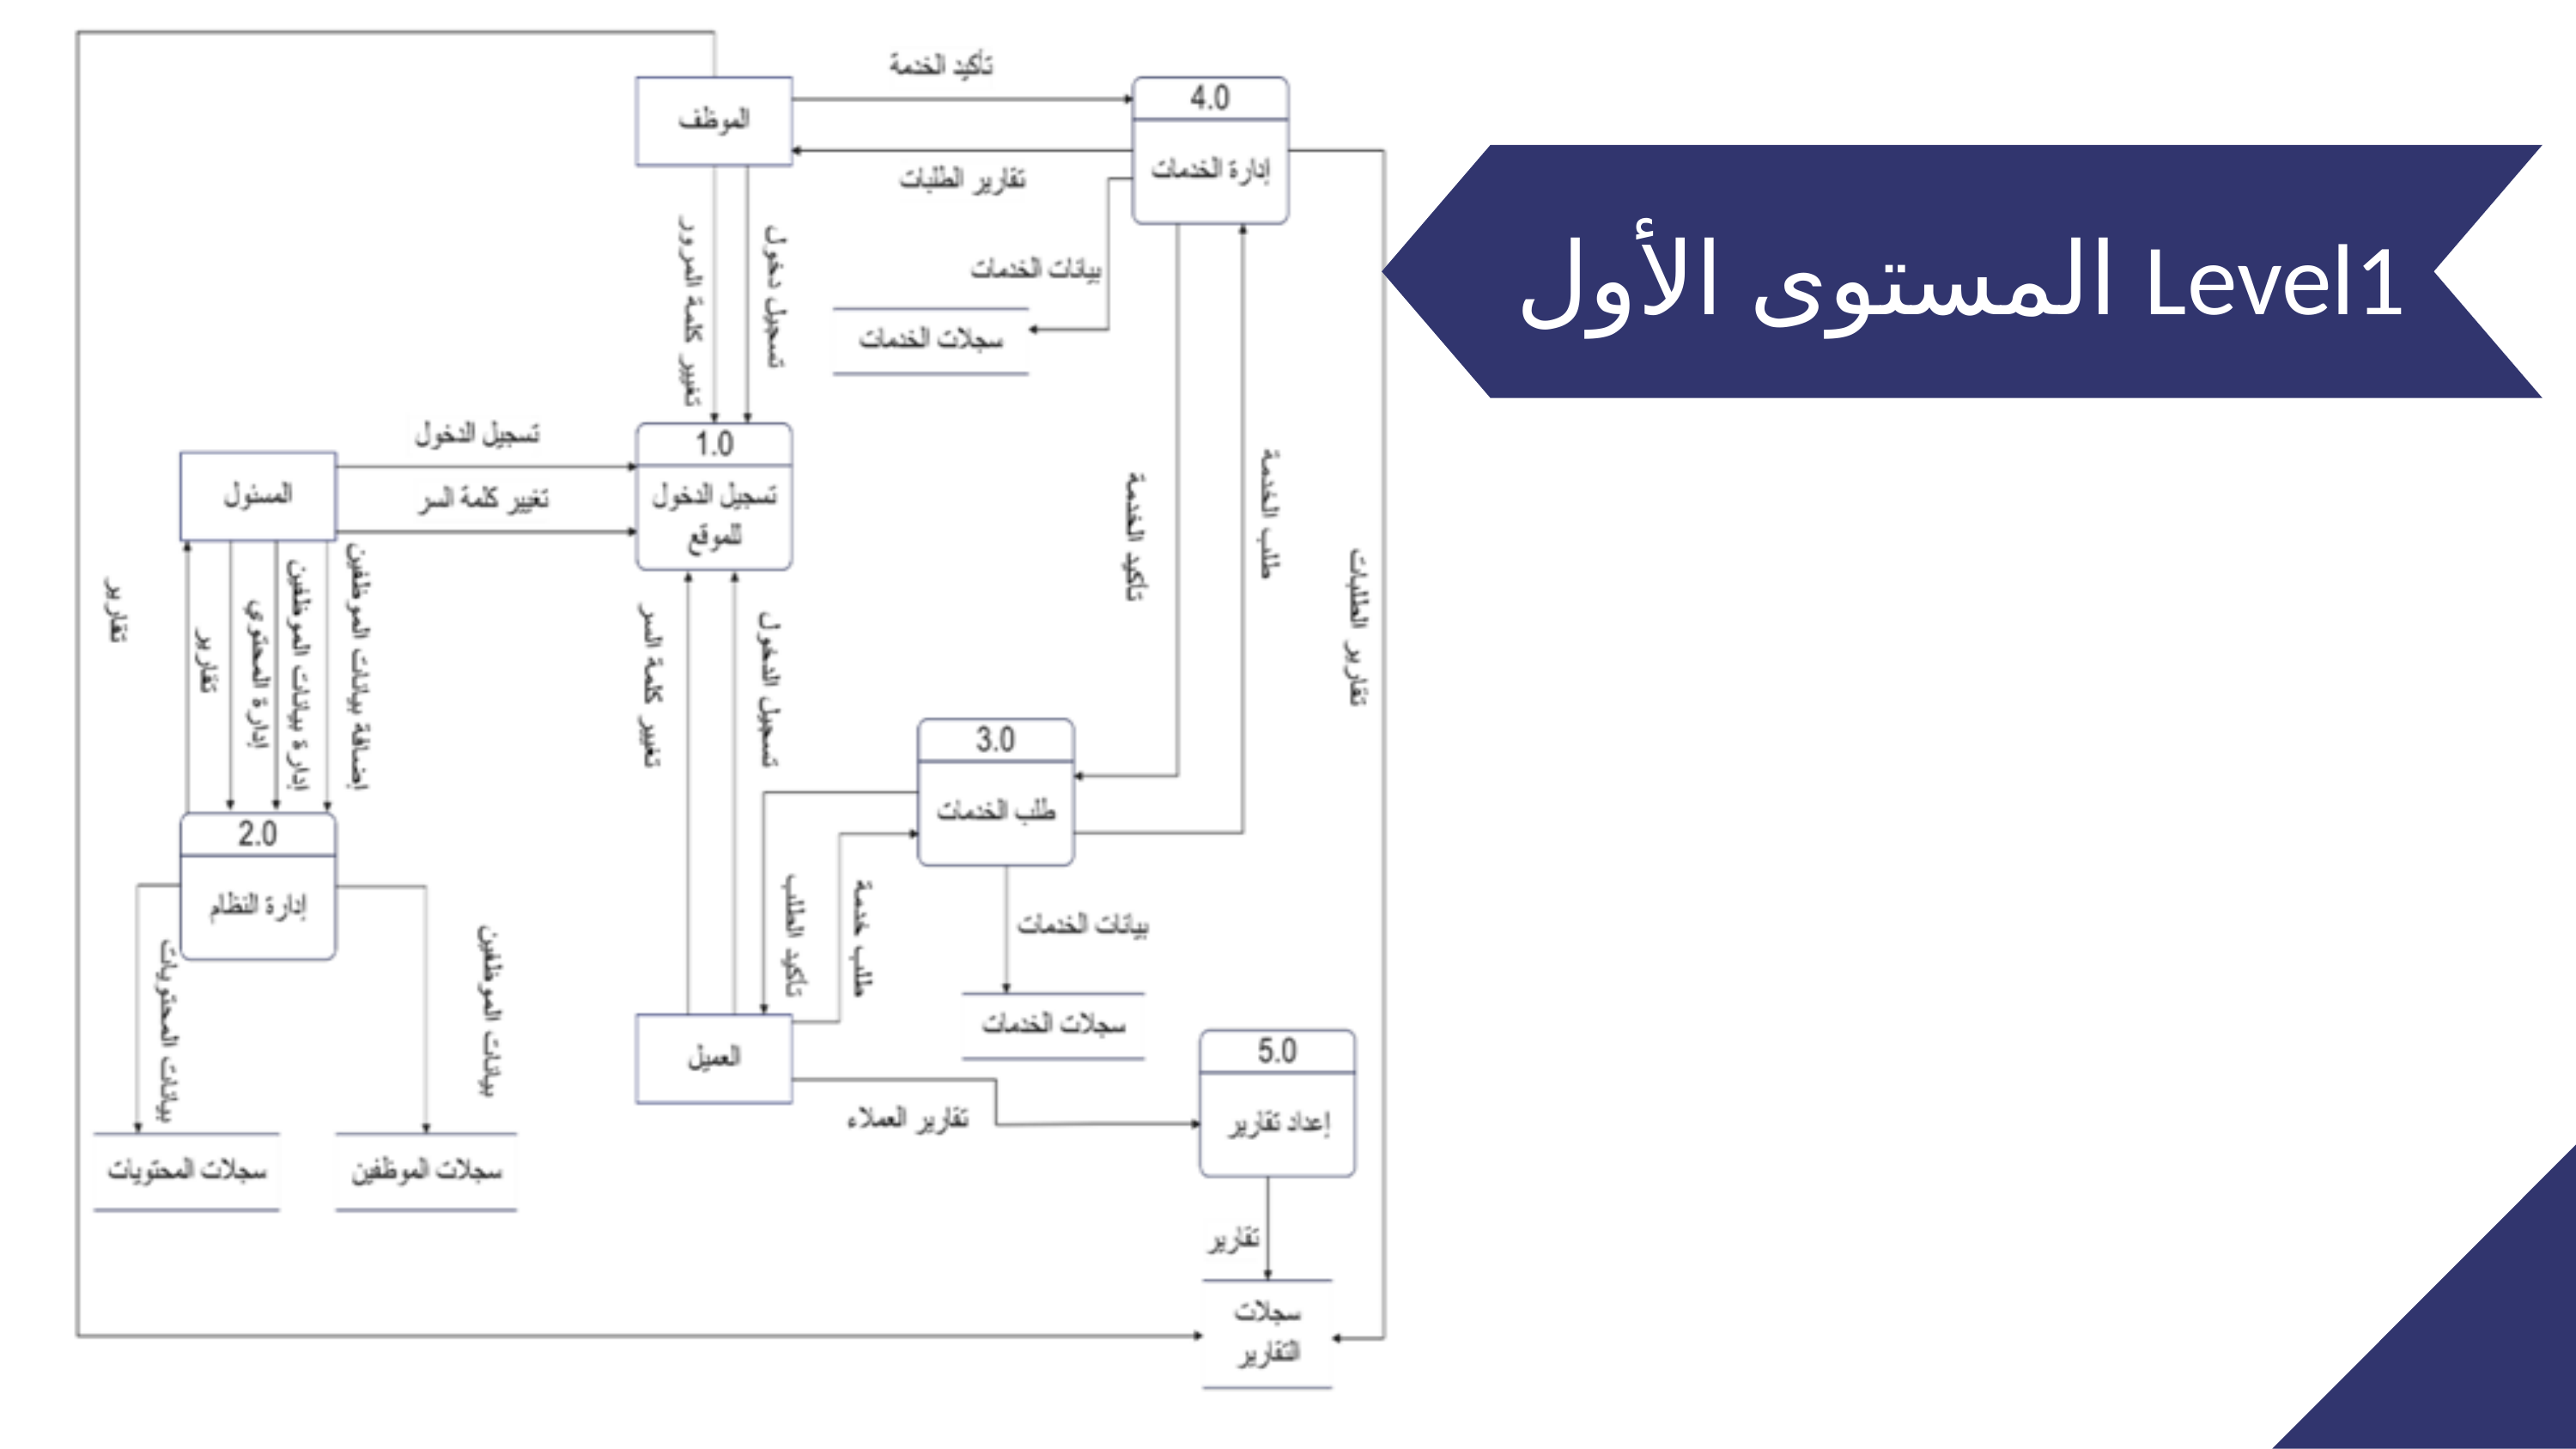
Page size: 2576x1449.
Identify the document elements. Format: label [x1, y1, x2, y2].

text_box [2271, 1144, 2576, 1449]
text_box [0, 13, 1427, 1449]
text_box [1381, 144, 2543, 398]
